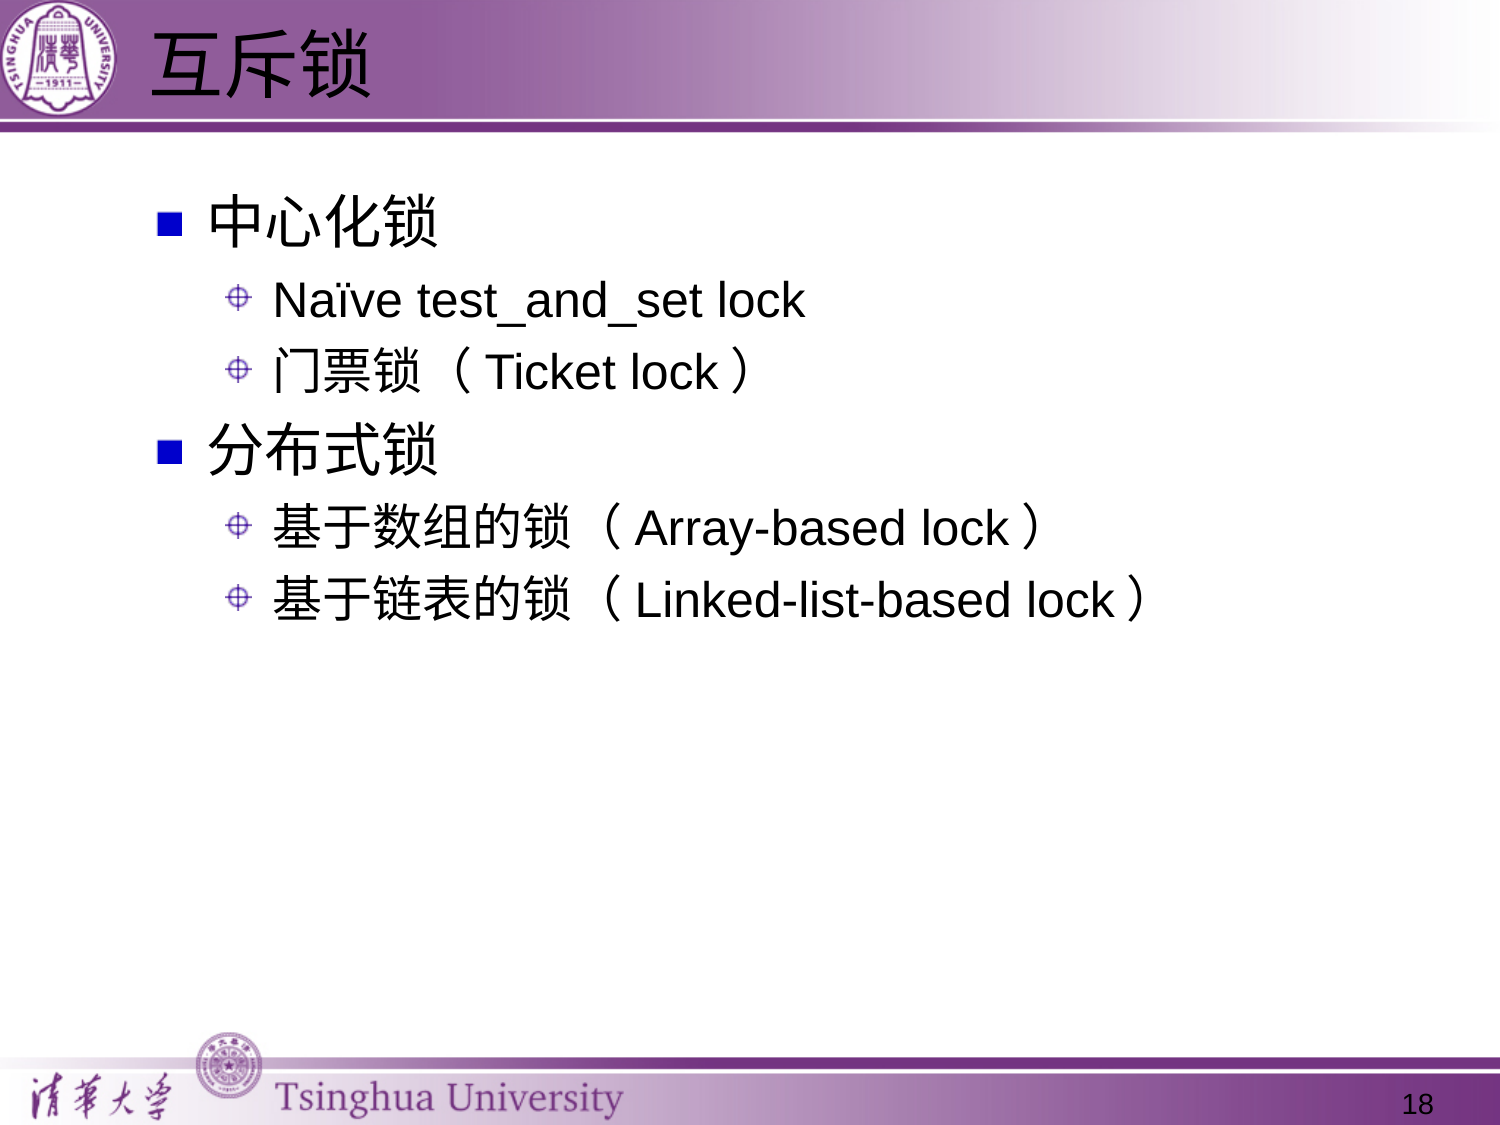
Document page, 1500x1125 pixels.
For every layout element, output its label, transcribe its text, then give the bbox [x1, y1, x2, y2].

title 互斥锁 [133, 11, 1437, 114]
list 中心化锁 Naïve test_and_set lock 门票锁（Ticket lock） 分布式锁 基于数组的锁（Array-based lock） 基于链表的锁（Linked-list-based lock） [135, 163, 1436, 1020]
picture [0, 0, 1500, 1125]
slide_number 18 [1335, 1077, 1500, 1125]
